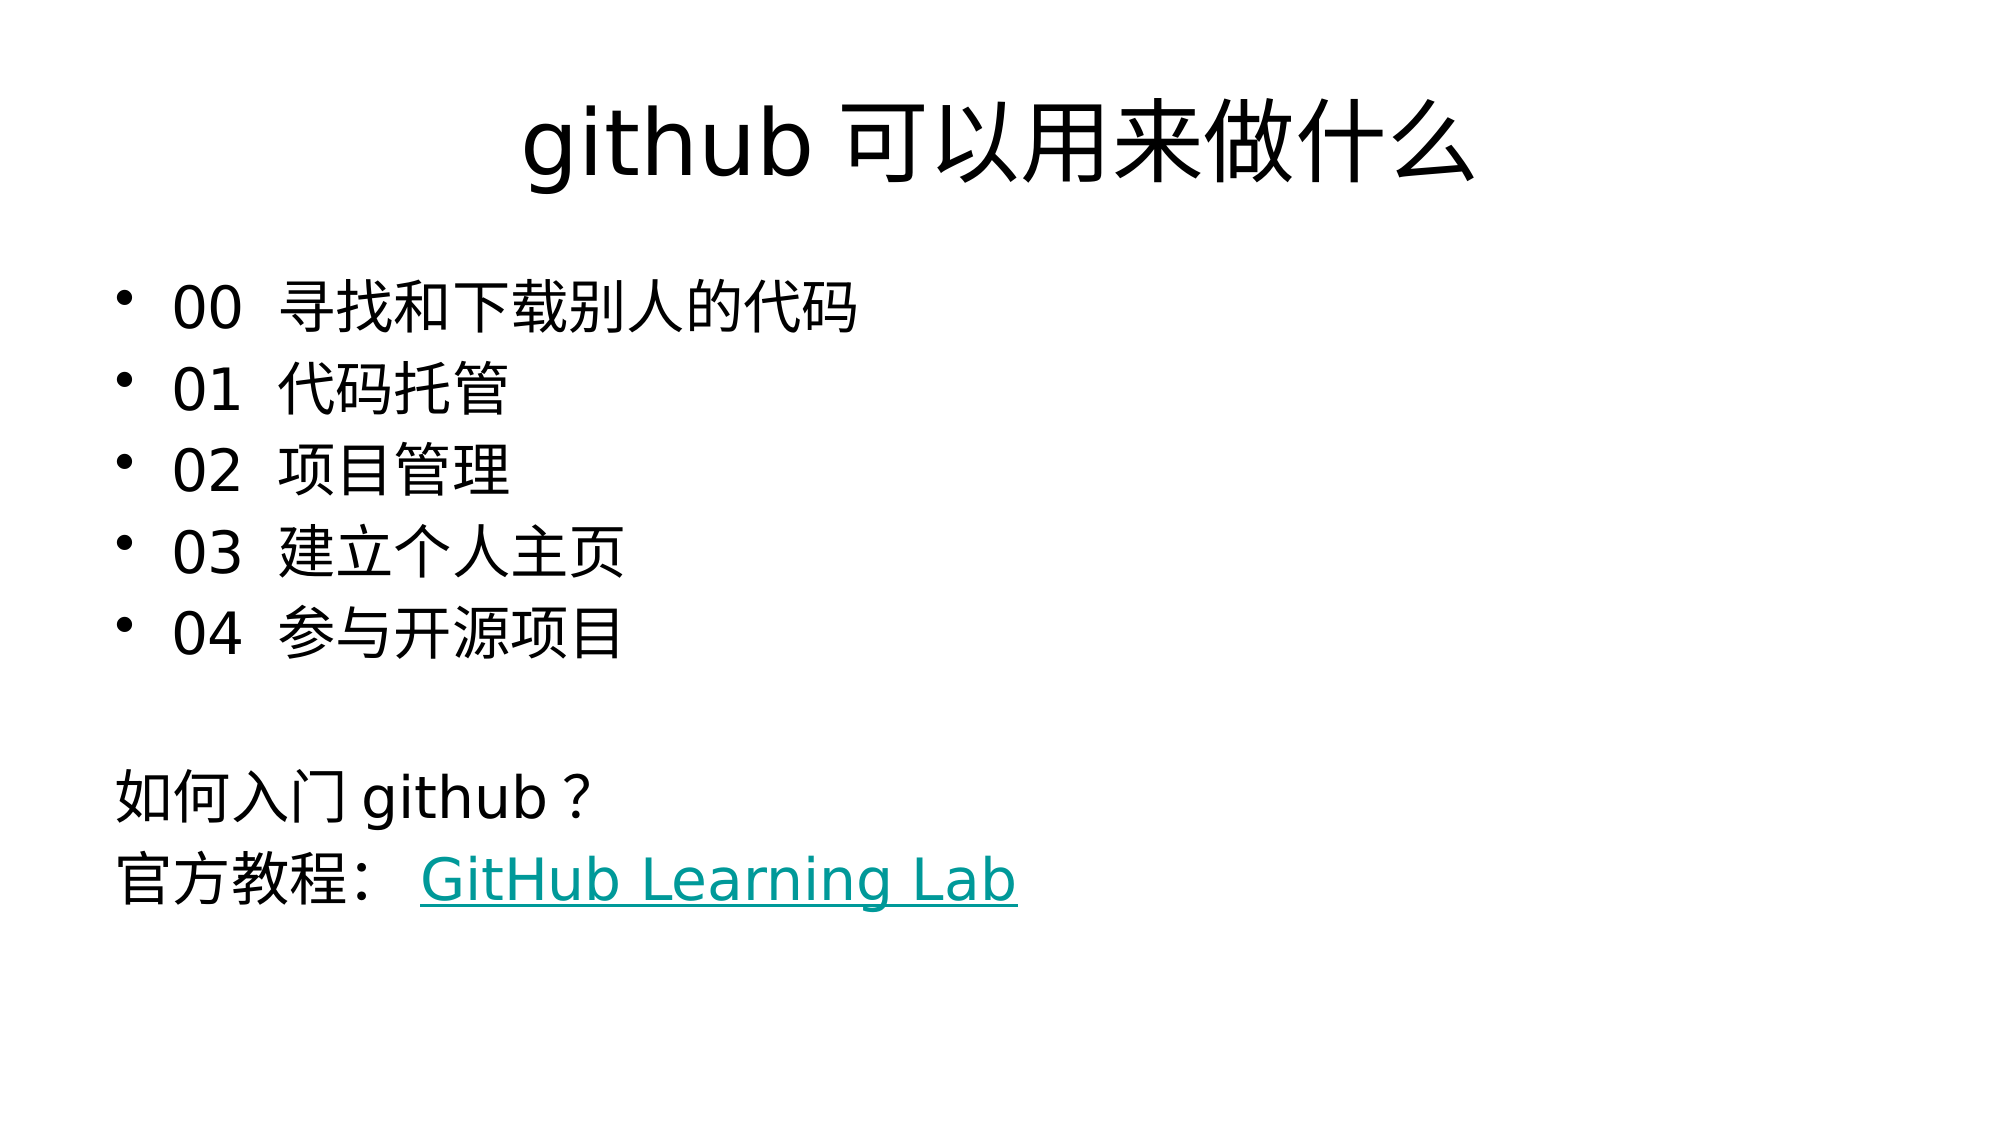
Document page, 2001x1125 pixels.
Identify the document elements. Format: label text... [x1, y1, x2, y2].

title github可以用来做什么 [99, 44, 1901, 233]
list 00 寻找和下载别人的代码 01 代码托管 02 项目管理 03 建立个人主页 04 参与开源项目 如何入门github？ 官方教程：GitHub Learning Lab [99, 262, 1901, 1006]
